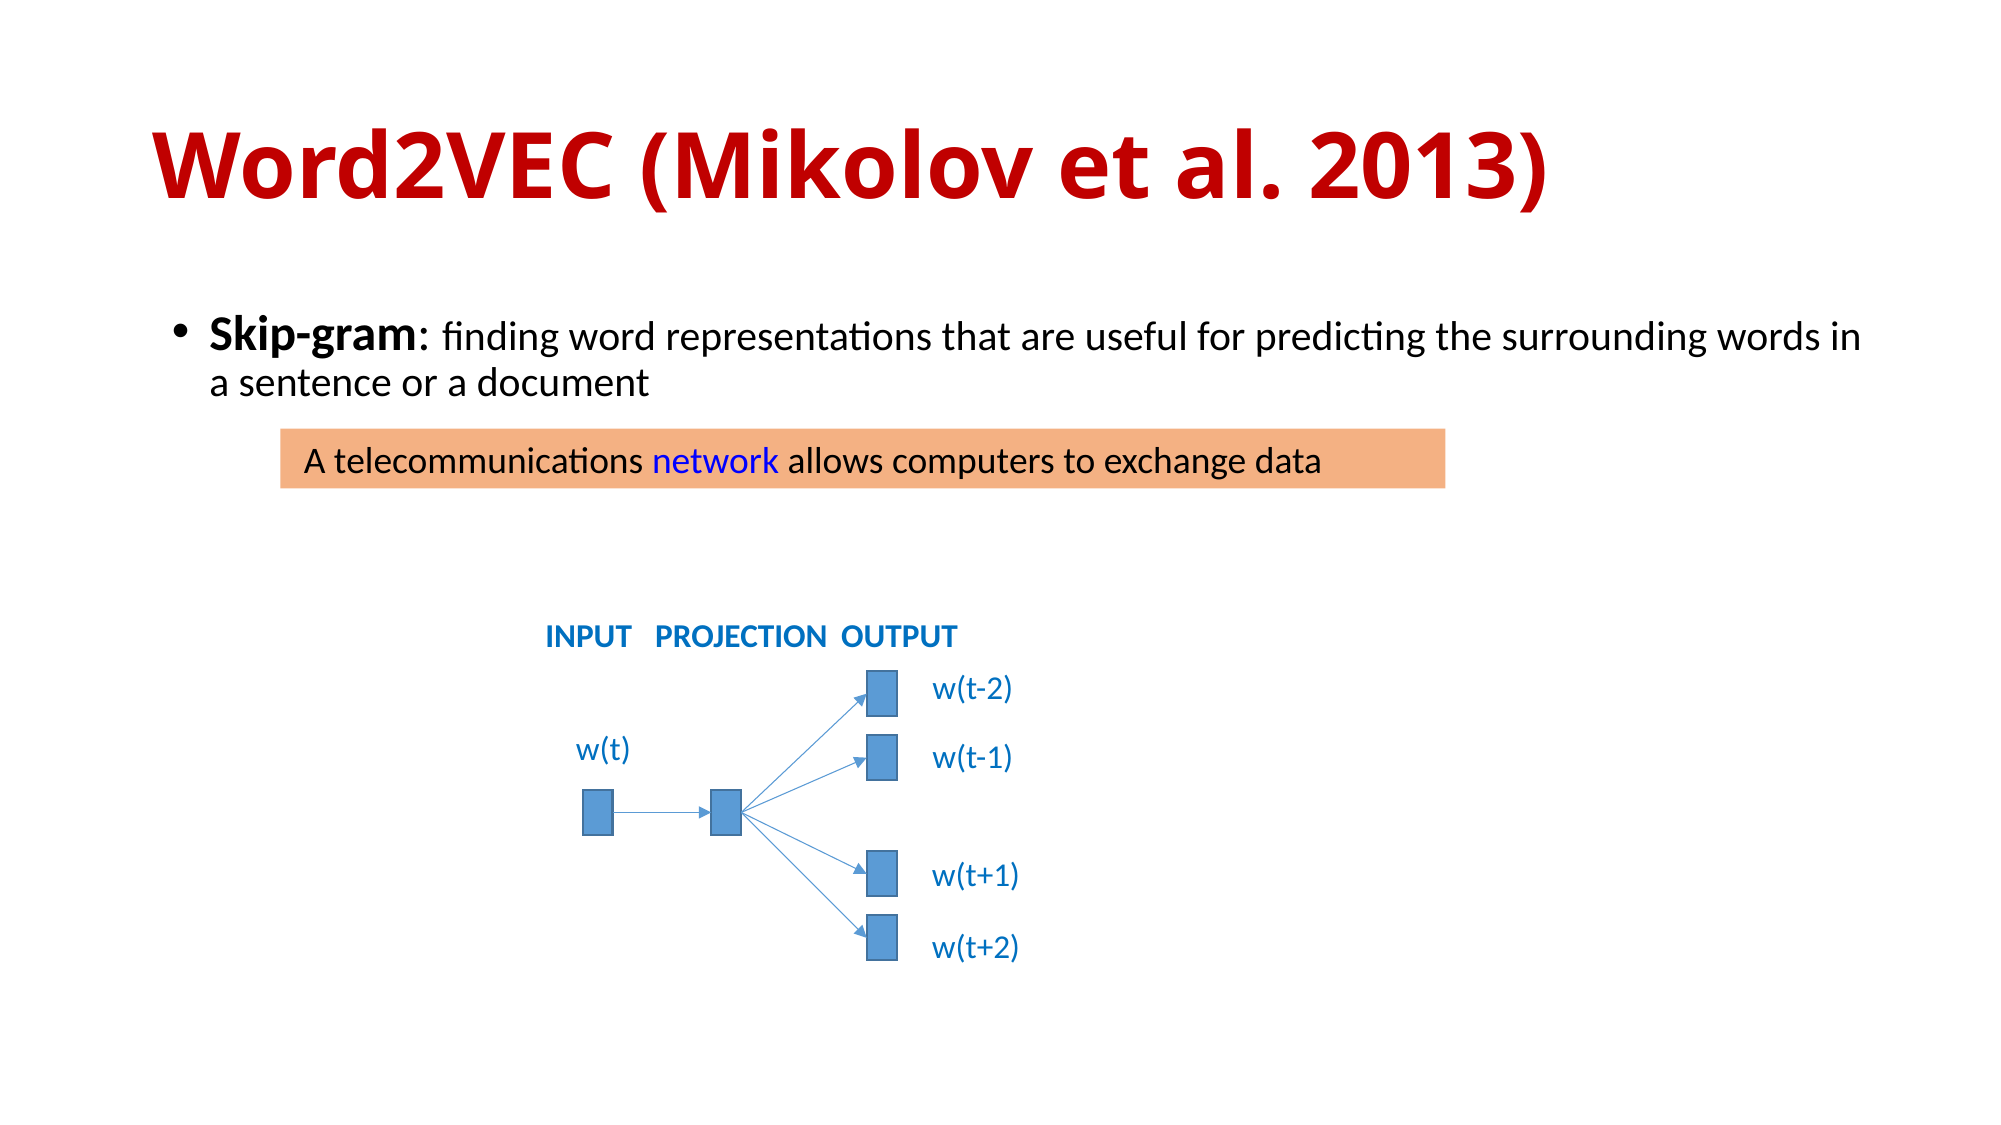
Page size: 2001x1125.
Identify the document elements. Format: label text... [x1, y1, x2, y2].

text_box A telecommunications network allows computers to exchange data [280, 428, 1446, 489]
title Word2VEC (Mikolov et al. 2013) [137, 59, 1863, 278]
list Skip-gram: finding word representations that are useful for predicting the surrounding words in a sentence or a document [156, 299, 1882, 555]
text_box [529, 606, 1037, 974]
